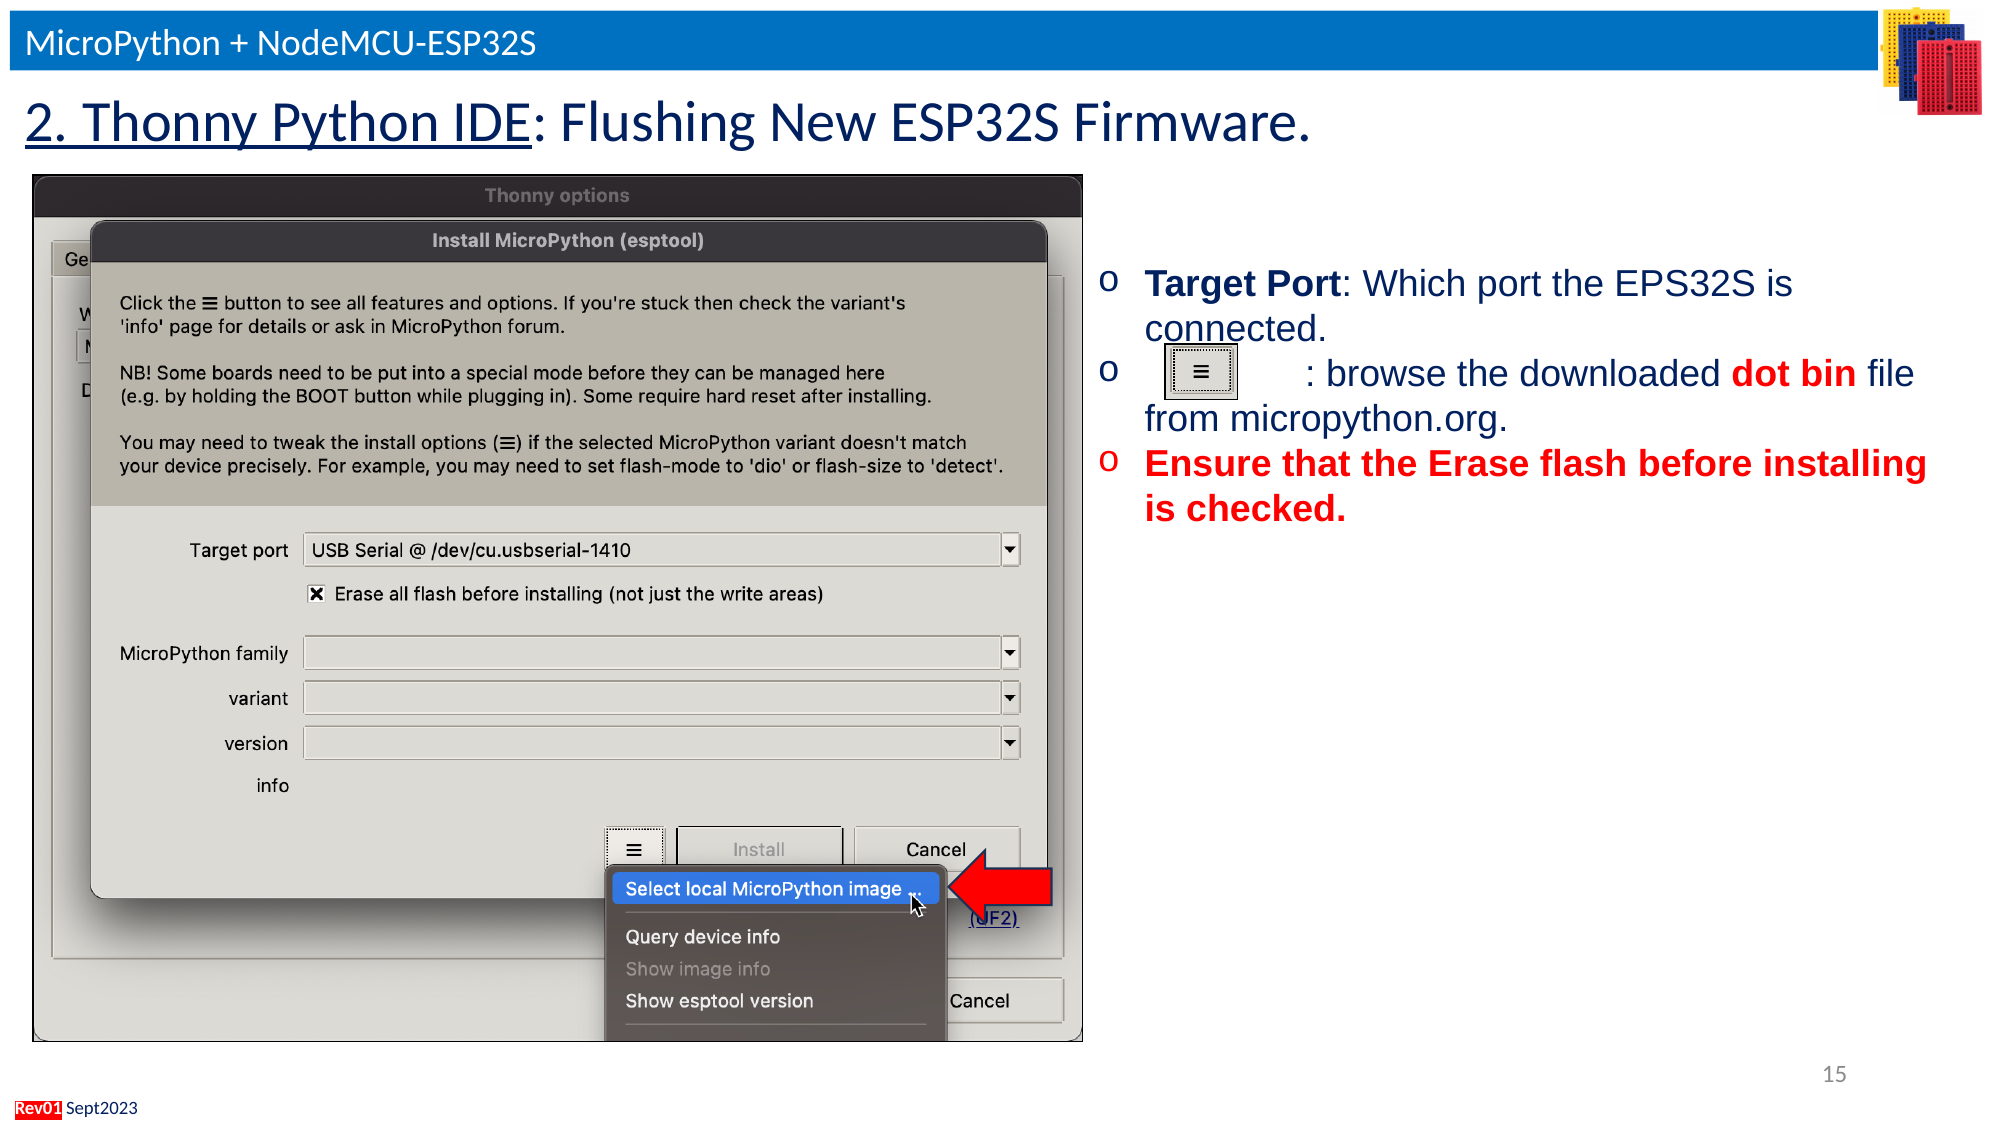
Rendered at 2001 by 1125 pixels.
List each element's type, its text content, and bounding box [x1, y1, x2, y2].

text_box Rev01 Sept2023 [0, 1088, 2000, 1125]
picture [1878, 6, 1983, 117]
text_box Target Port: Which port the EPS32S is connected. : browse the downloaded dot bin file from micropython.org. Ensure that the Erase flash before installing is checked. [1083, 251, 1976, 537]
slide_number 15 [1412, 1042, 1863, 1088]
text_box MicroPython + NodeMCU-ESP32S [9, 10, 1878, 71]
picture [32, 174, 1083, 1042]
picture [1164, 343, 1238, 400]
text_box 2. Thonny Python IDE: Flushing New ESP32S Firmware. [9, 75, 1449, 160]
